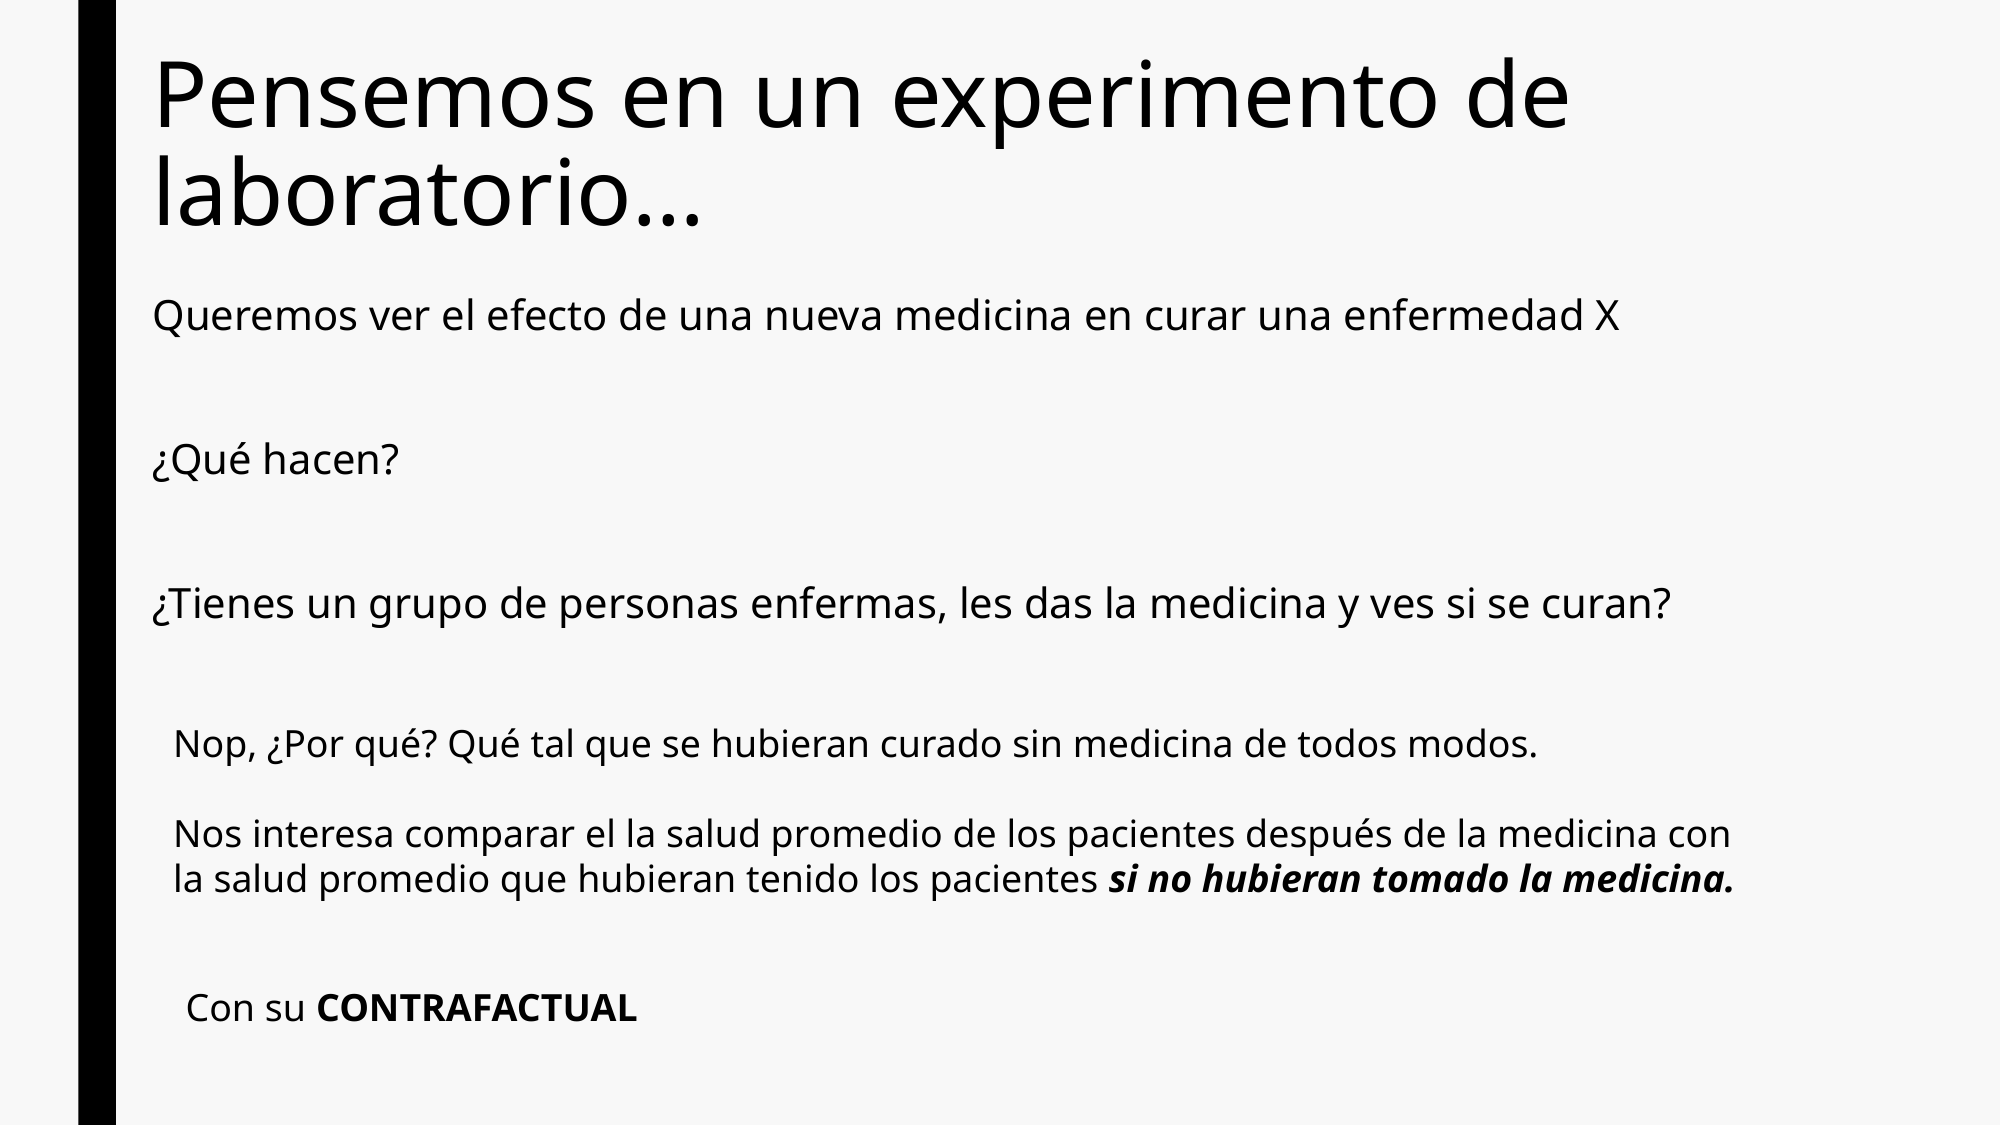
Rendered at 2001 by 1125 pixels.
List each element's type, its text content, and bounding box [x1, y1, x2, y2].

text_box Con su CONTRAFACTUAL [170, 977, 1909, 1037]
title Pensemos en un experimento de laboratorio… [137, 41, 1713, 285]
text_box Nop, ¿Por qué? Qué tal que se hubieran curado sin medicina de todos modos. Nos interesa comparar el la salud promedio de los pacientes después de la medicina con la salud promedio que hubieran tenido los pacientes si no hubieran tomado la medicina. [158, 712, 1769, 953]
list Queremos ver el efecto de una nueva medicina en curar una enfermedad X ¿Qué hacen? ¿Tienes un grupo de personas enfermas, les das la medicina y ves si se curan? [137, 285, 1713, 698]
